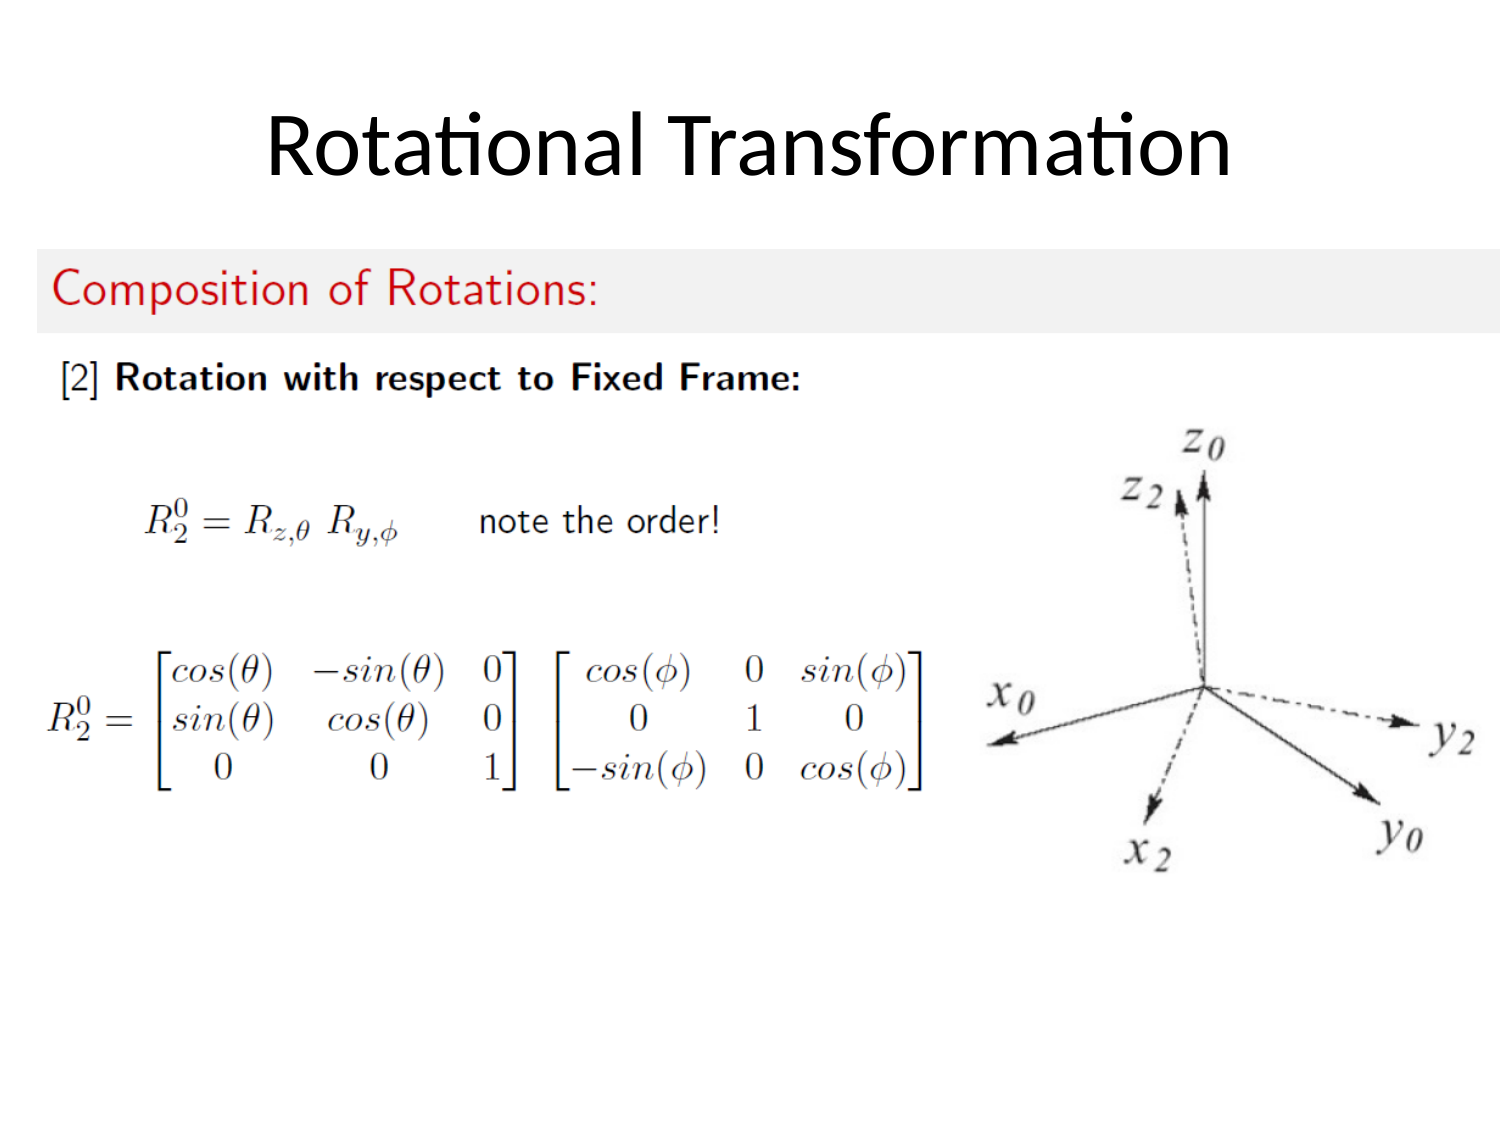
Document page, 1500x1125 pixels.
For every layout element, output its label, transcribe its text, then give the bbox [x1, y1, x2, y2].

picture [37, 249, 1500, 948]
title Rotational Transformation [75, 45, 1425, 233]
